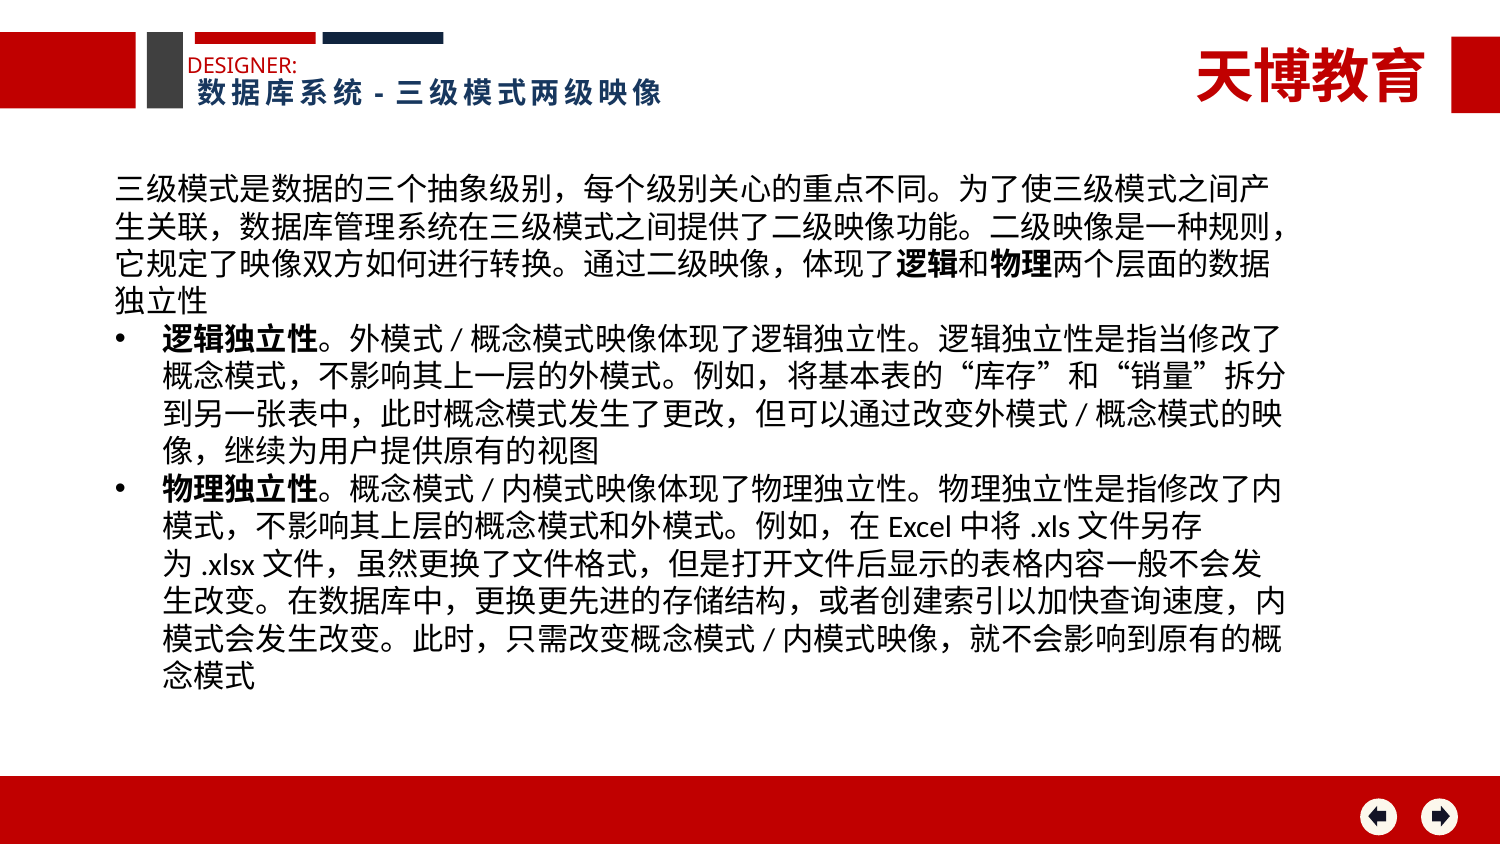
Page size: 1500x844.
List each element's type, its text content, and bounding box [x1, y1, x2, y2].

text_box 三级模式是数据的三个抽象级别，每个级别关心的重点不同。为了使三级模式之间产生关联，数据库管理系统在三级模式之间提供了二级映像功能。二级映像是一种规则，它规定了映像双方如何进行转换。通过二级映像，体现了逻辑和物理两个层面的数据独立性 逻辑独立性。外模式/概念模式映像体现了逻辑独立性。逻辑独立性是指当修改了概念模式，不影响其上一层的外模式。例如，将基本表的“库存”和“销量”拆分到另一张表中，此时概念模式发生了更改，但可以通过改变外模式/概念模式的映像，继续为用户提供原有的视图 物理独立性。概念模式/内模式映像体现了物理独立性。物理独立性是指修改了内模式，不影响其上层的概念模式和外模式。例如，在Excel中将.xls文件另存为.xlsx文件，虽然更换了文件格式，但是打开文件后显示的表格内容一般不会发生改变。在数据库中，更换更先进的存储结构，或者创建索引以加快查询速度，内模式会发生改变。此时，只需改变概念模式/内模式映像，就不会影响到原有的概念模式 [100, 162, 1305, 482]
text_box DESIGNER: [172, 43, 313, 85]
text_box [194, 31, 444, 45]
text_box 数据库系统-三级模式两级映像 [182, 67, 933, 118]
text_box 天博教育 [1180, 32, 1444, 117]
